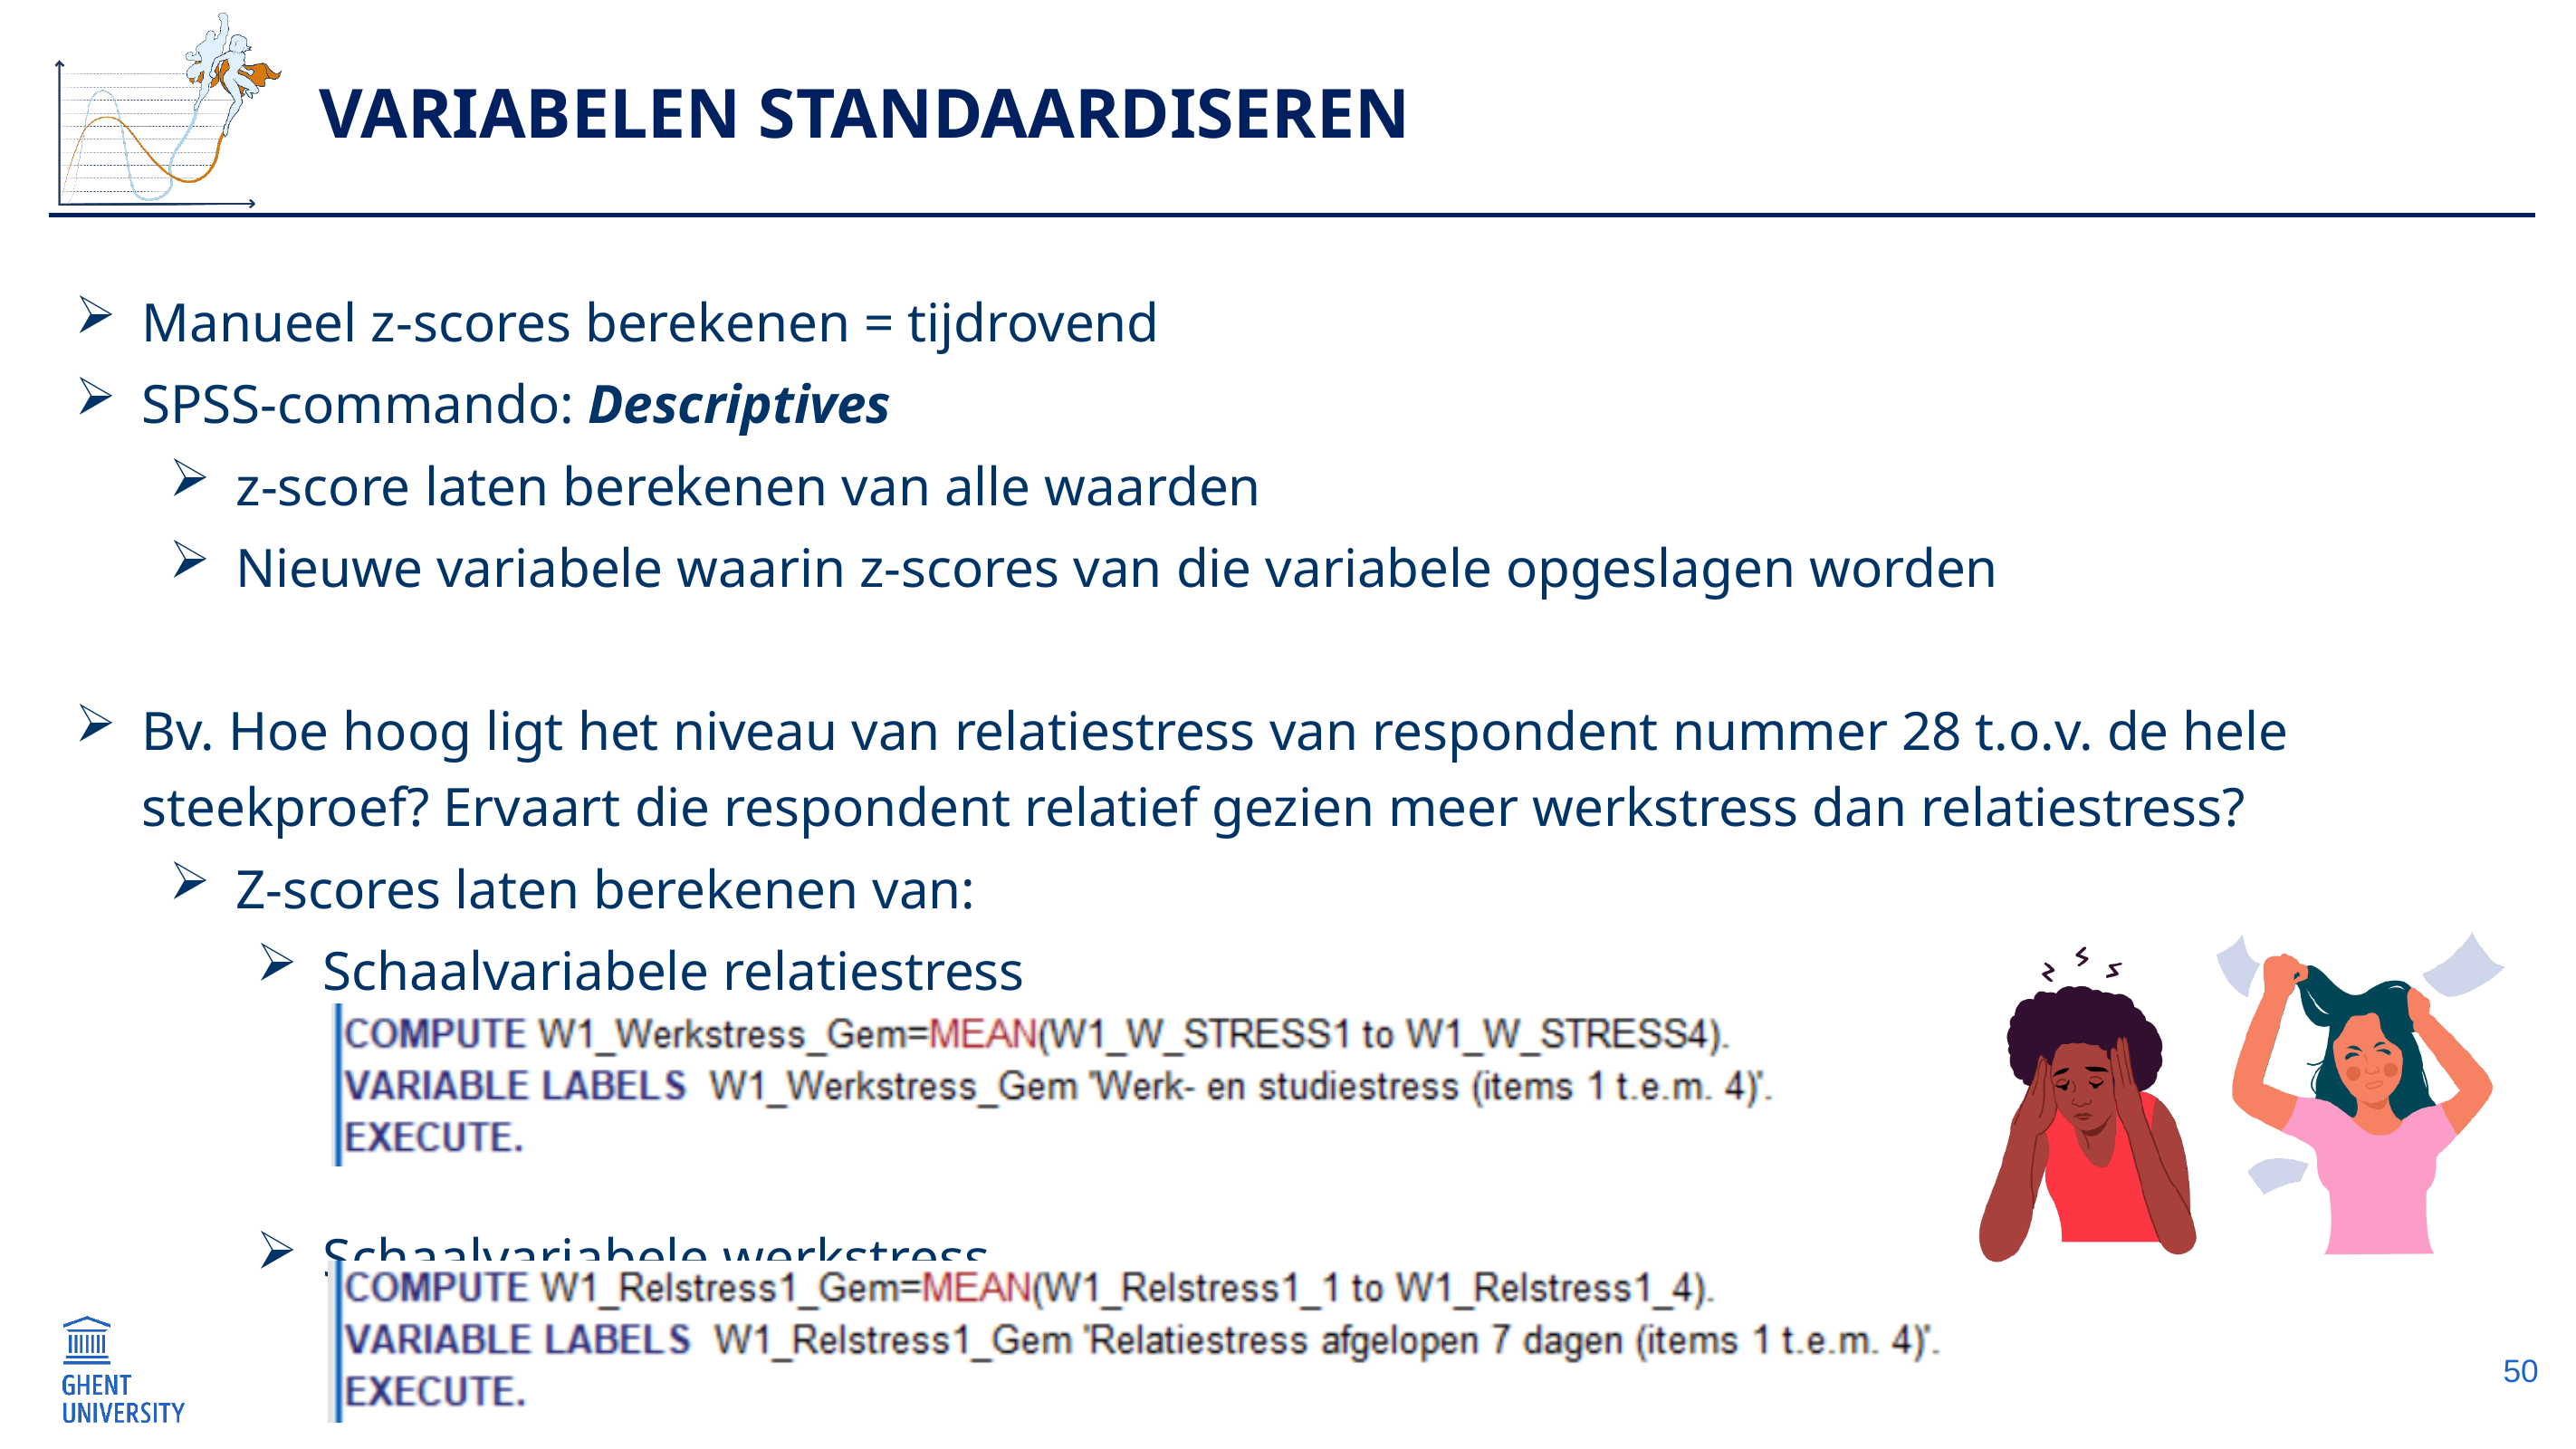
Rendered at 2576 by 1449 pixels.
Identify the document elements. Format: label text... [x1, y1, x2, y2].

list Manueel z-scores berekenen = tijdrovend SPSS-commando: Descriptives z-score laten berekenen van alle waarden Nieuwe variabele waarin z-scores van die variabele opgeslagen worden Bv. Hoe hoog ligt het niveau van relatiestress van respondent nummer 28 t.o.v. de hele steekproef? Ervaart die respondent relatief gezien meer werkstress dan relatiestress? Z-scores laten berekenen van: Schaalvariabele relatiestress Schaalvariabele werkstress [48, 269, 2553, 1290]
slide_number 50 [2415, 1330, 2553, 1408]
picture [62, 913, 2541, 1449]
picture [5, 0, 306, 318]
title Variabelen standaardiseren [305, 18, 2527, 159]
picture [331, 1003, 1810, 1166]
